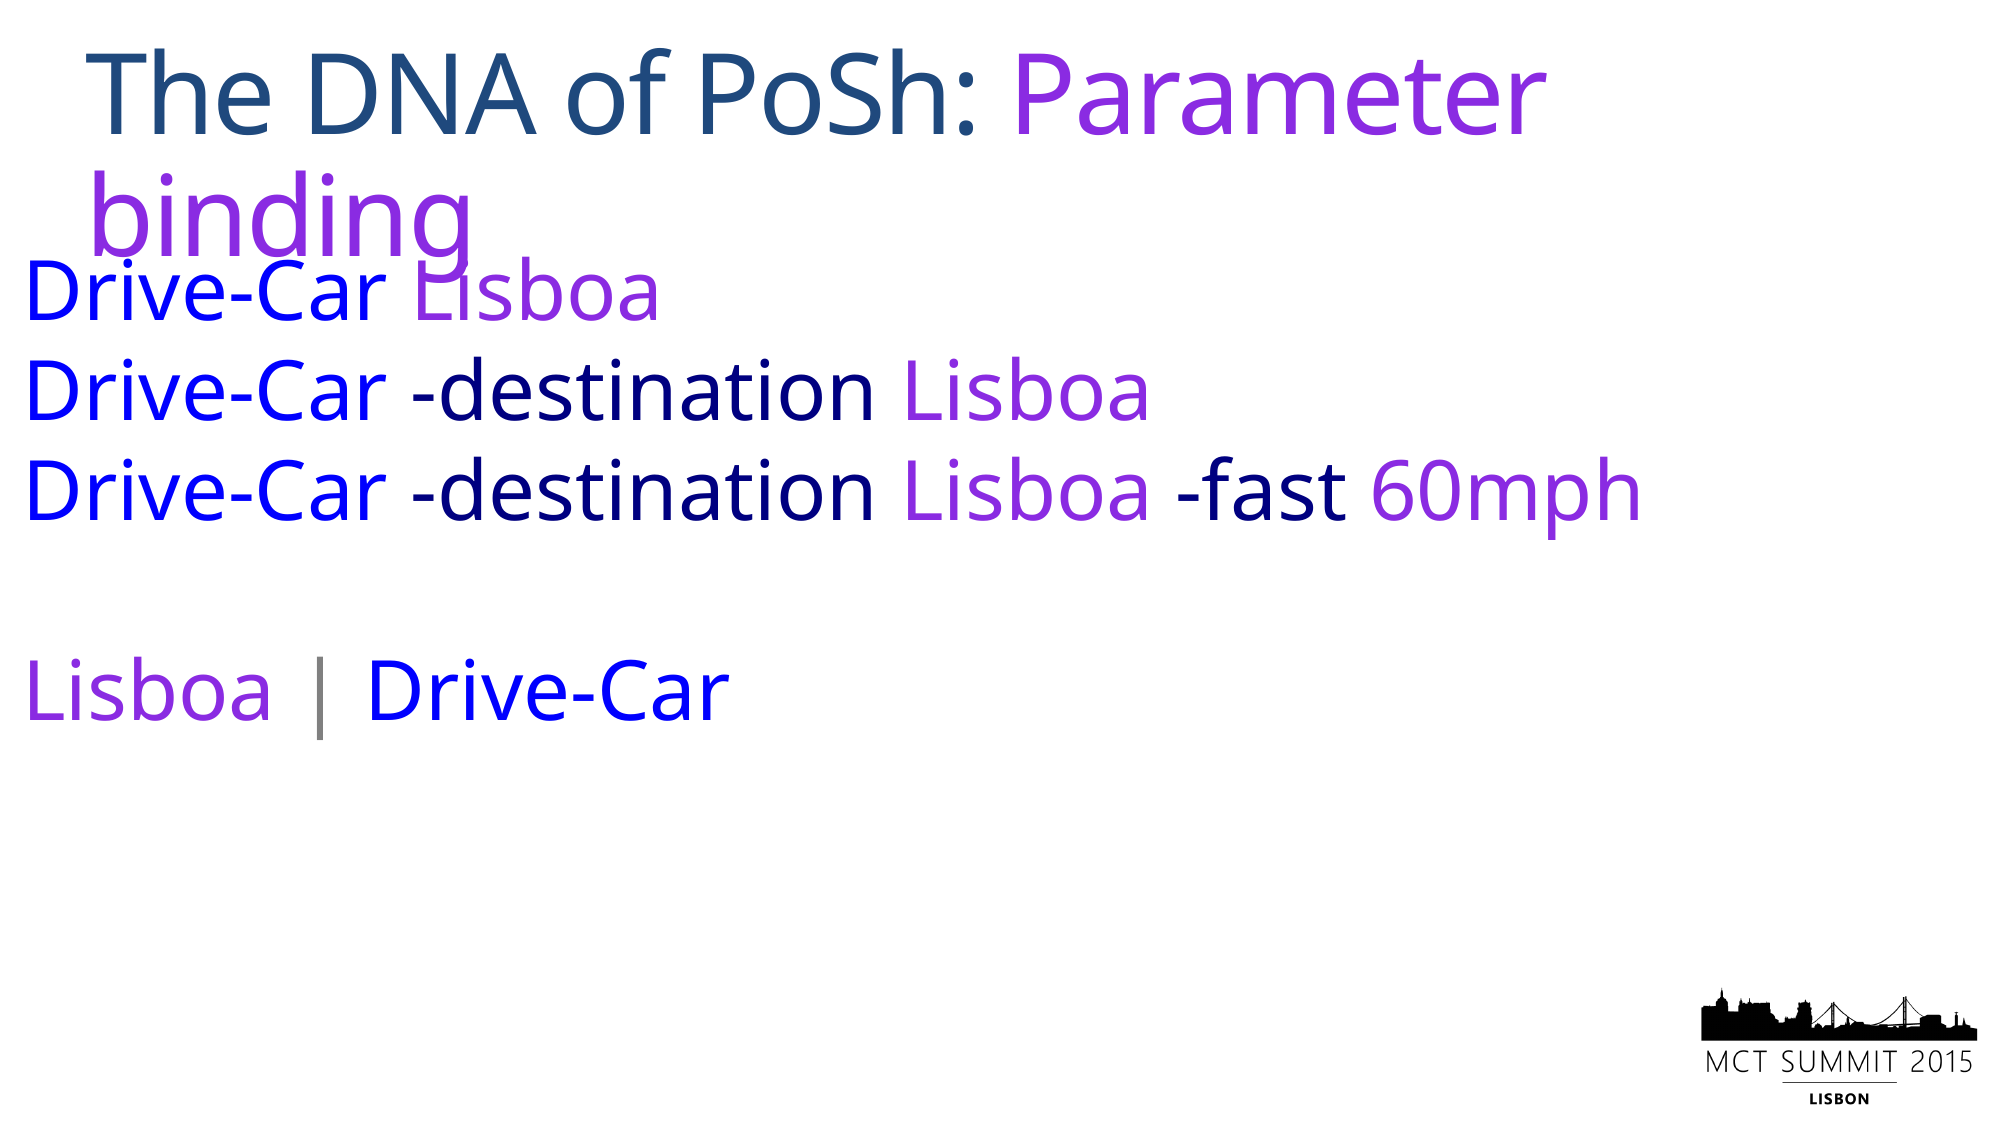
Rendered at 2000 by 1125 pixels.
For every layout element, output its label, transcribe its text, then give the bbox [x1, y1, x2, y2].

text_box Drive-Car Lisboa Drive-Car -destination Lisboa Drive-Car -destination Lisboa -fast 60mph Lisboa | Drive-Car [7, 229, 1703, 745]
title The DNA of PoSh: Parameter binding [85, 37, 1914, 161]
picture [1693, 979, 1985, 1112]
